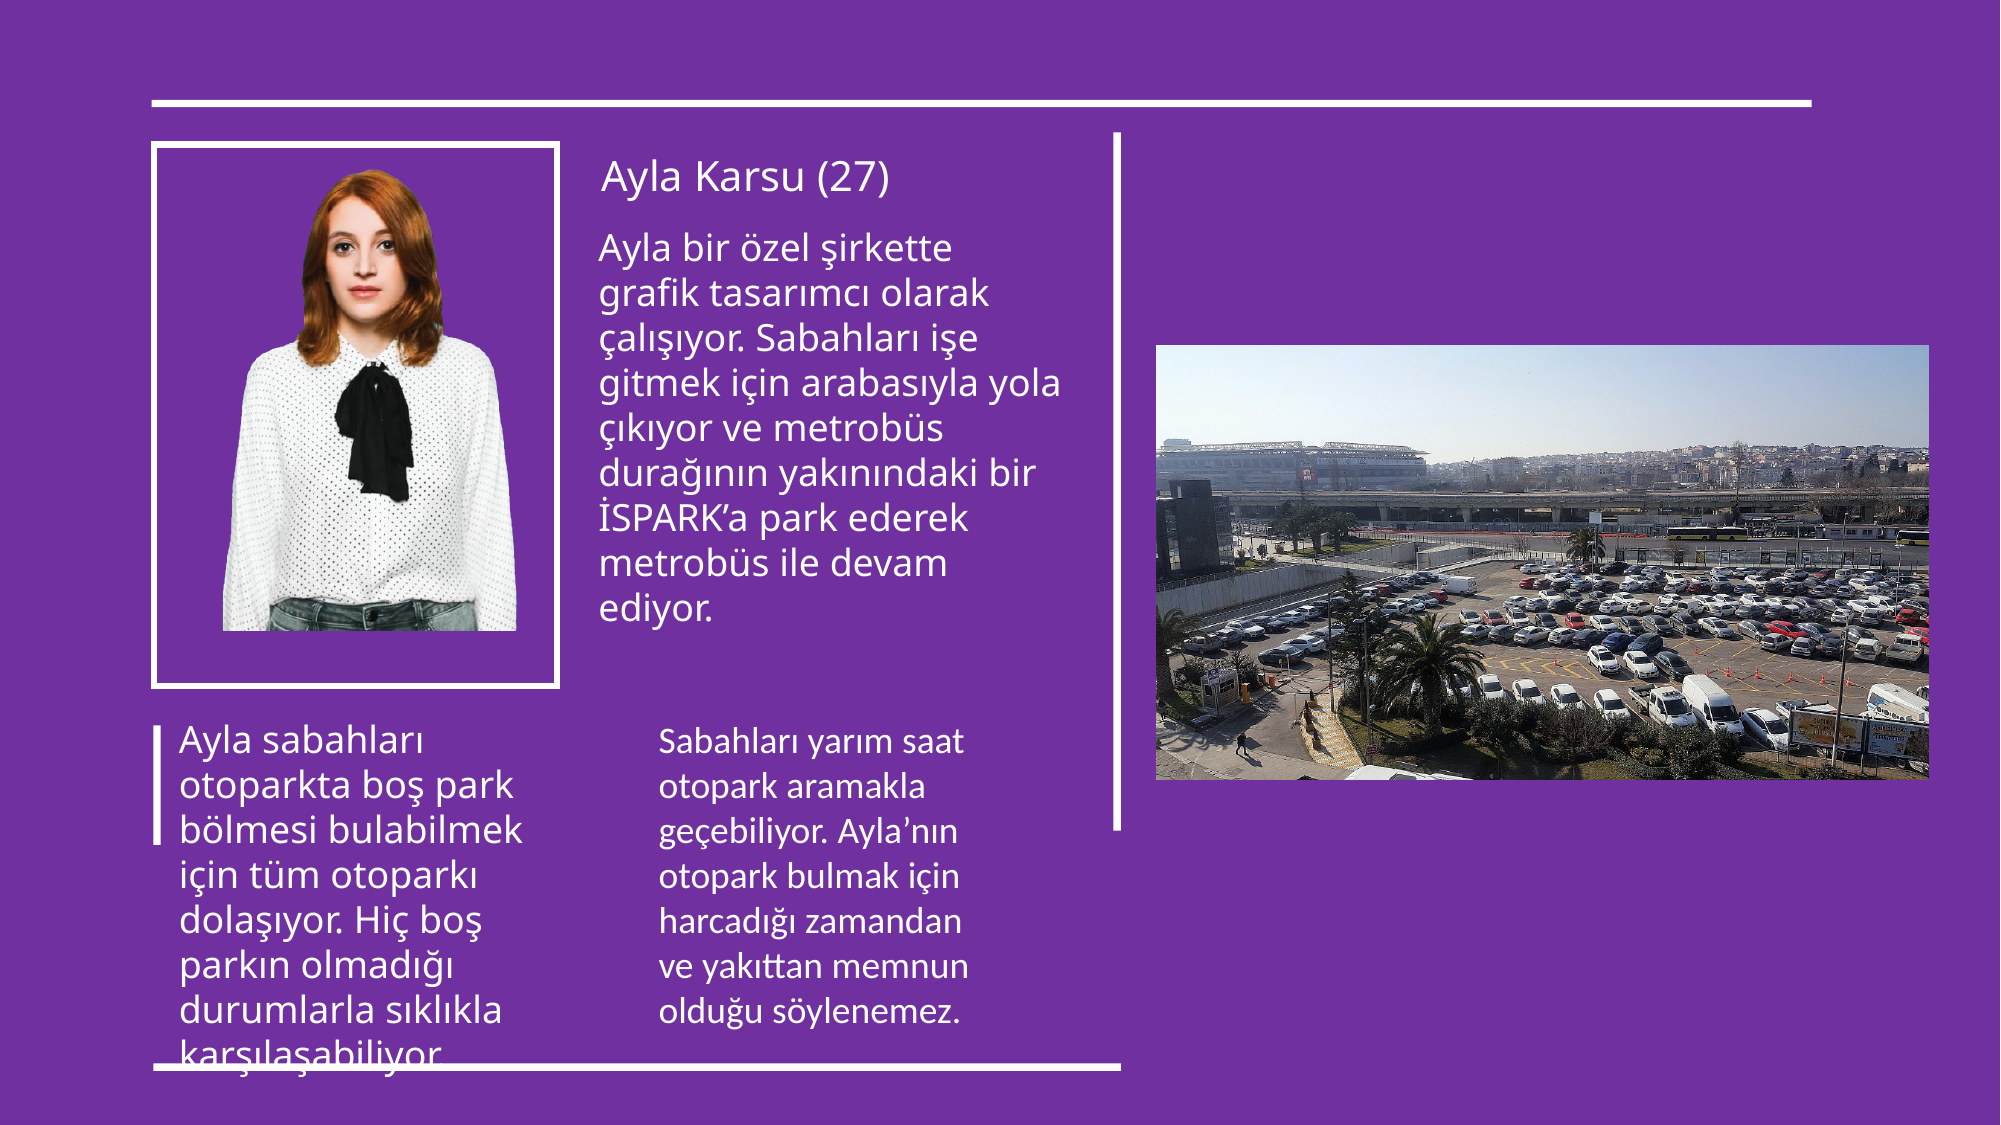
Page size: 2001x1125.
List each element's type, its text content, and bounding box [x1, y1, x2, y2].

picture [1156, 345, 1929, 780]
text_box Ayla Karsu (27) [586, 141, 1067, 207]
text_box [587, 1062, 1122, 1072]
text_box [153, 143, 558, 687]
text_box Ayla sabahları otoparkta boş park bölmesi bulabilmek için tüm otoparkı dolaşıyor. Hiç boş parkın olmadığı durumlarla sıklıkla karşılaşabiliyor. [163, 708, 587, 1084]
text_box [151, 99, 1813, 108]
text_box [1112, 131, 1122, 832]
text_box [152, 724, 162, 846]
picture [203, 163, 538, 631]
text_box [152, 1062, 163, 1072]
text_box Ayla bir özel şirkette grafik tasarımcı olarak çalışıyor. Sabahları işe gitmek için arabasıyla yola çıkıyor ve metrobüs durağının yakınındaki bir İSPARK’a park ederek metrobüs ile devam ediyor. [583, 216, 1078, 637]
text_box Sabahları yarım saat otopark aramakla geçebiliyor. Ayla’nın otopark bulmak için harcadığı zamandan ve yakıttan memnun olduğu söylenemez. [643, 708, 1018, 1039]
